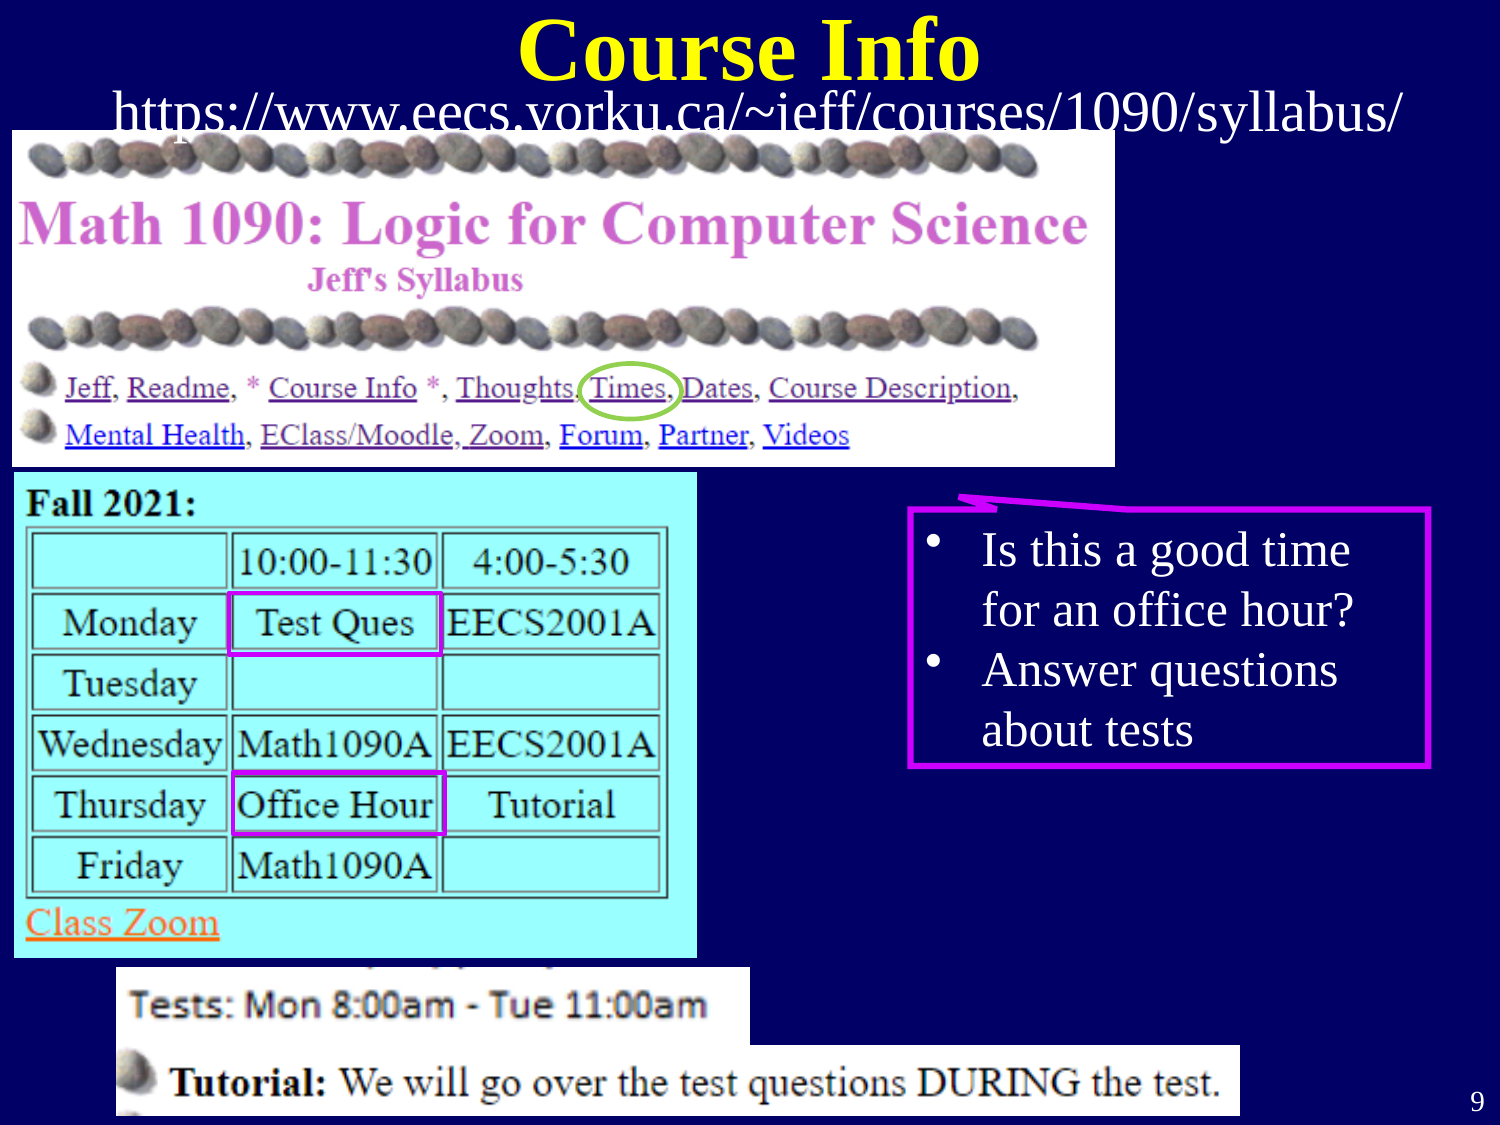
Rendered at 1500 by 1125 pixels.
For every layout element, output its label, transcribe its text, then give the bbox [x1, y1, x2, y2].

picture [14, 472, 697, 958]
title Course Info [112, 0, 1388, 65]
picture [12, 130, 1115, 468]
text_box Is this a good time for an office hour? Answer questions about tests [910, 496, 1429, 767]
text_box https://www.eecs.yorku.ca/~jeff/courses/1090/syllabus/ [97, 65, 1420, 151]
picture [116, 967, 1240, 1116]
